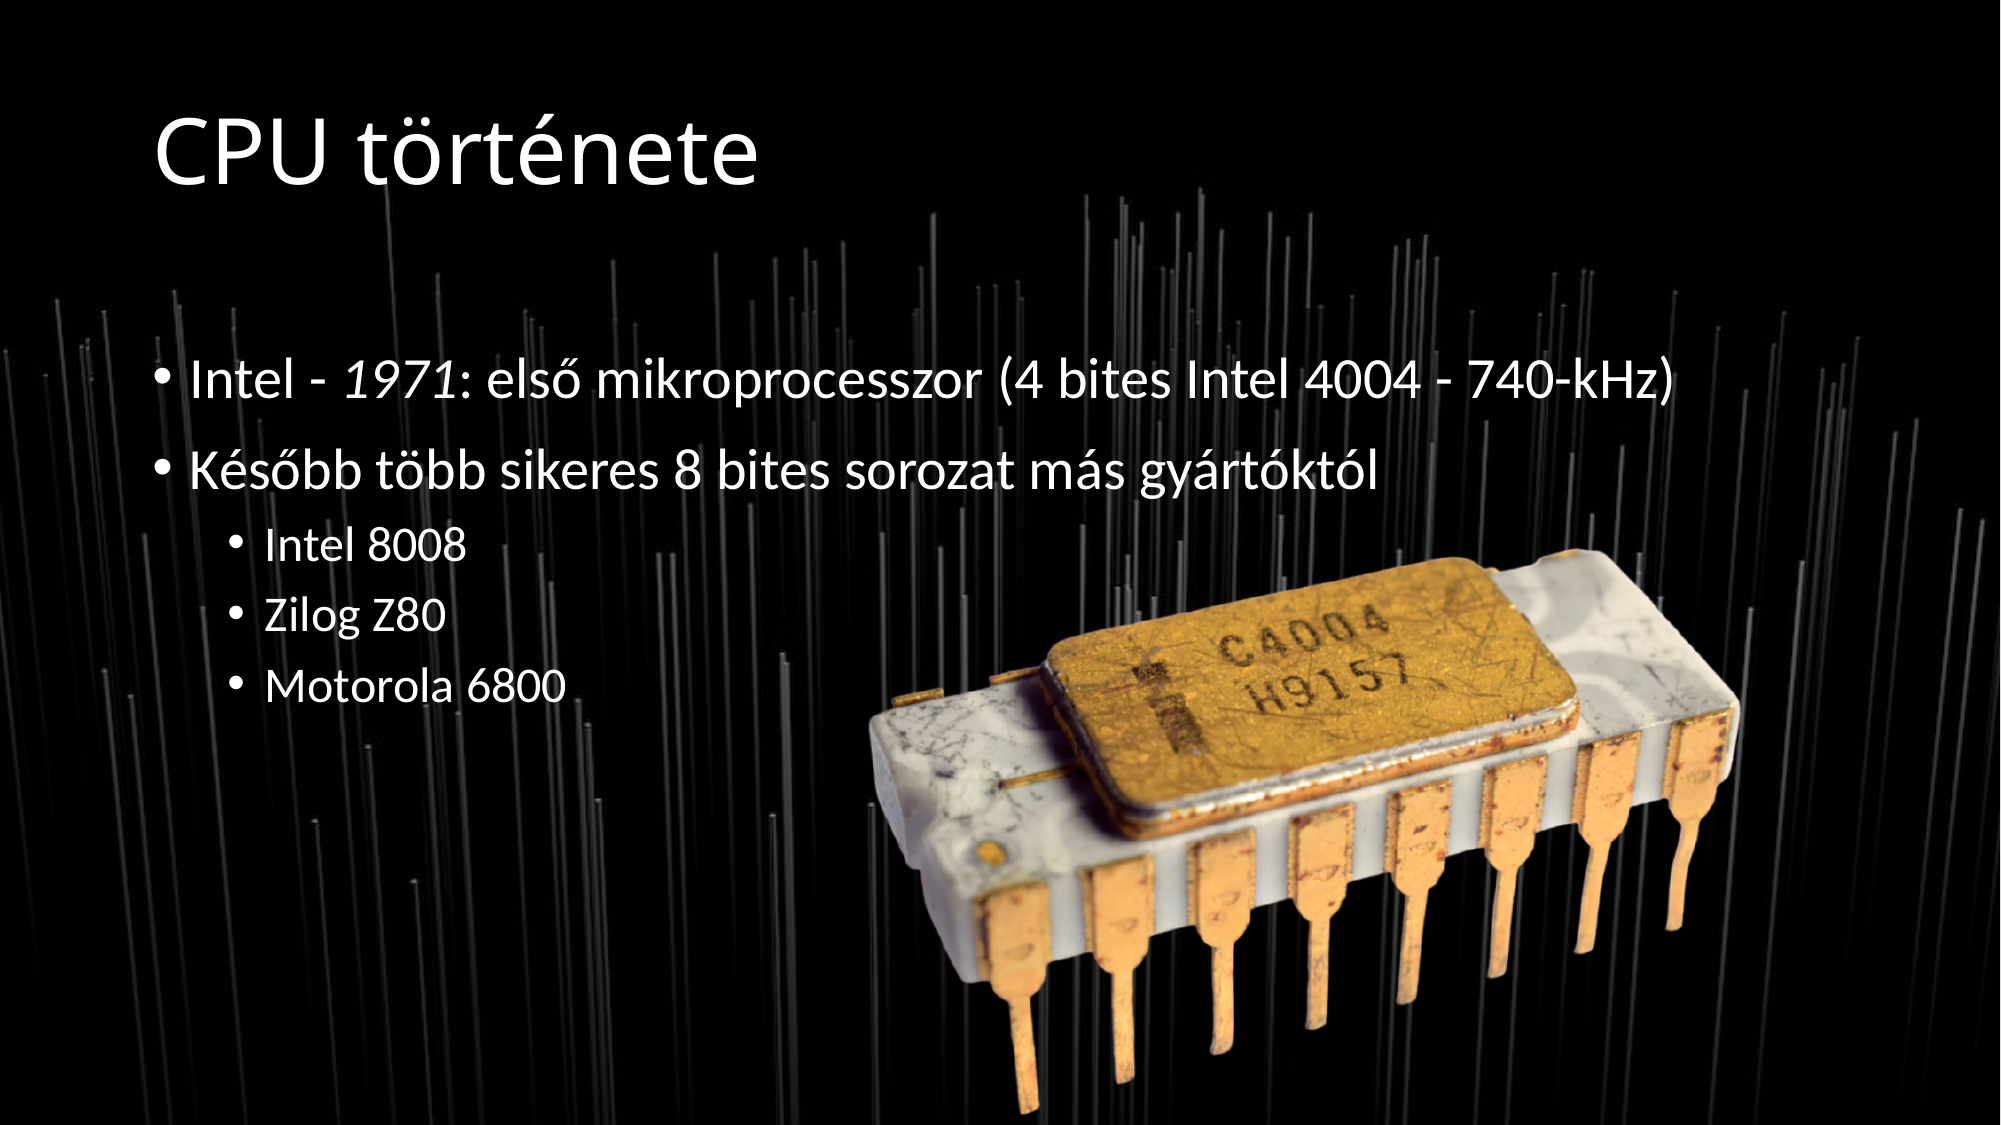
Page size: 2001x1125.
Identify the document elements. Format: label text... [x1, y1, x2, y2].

list Intel - 1971: első mikroprocesszor (4 bites Intel 4004 - 740-kHz) Később több sikeres 8 bites sorozat más gyártóktól Intel 8008 Zilog Z80 Motorola 6800 [137, 333, 1863, 1012]
title CPU története [137, 46, 1863, 264]
picture [0, 0, 2001, 1125]
